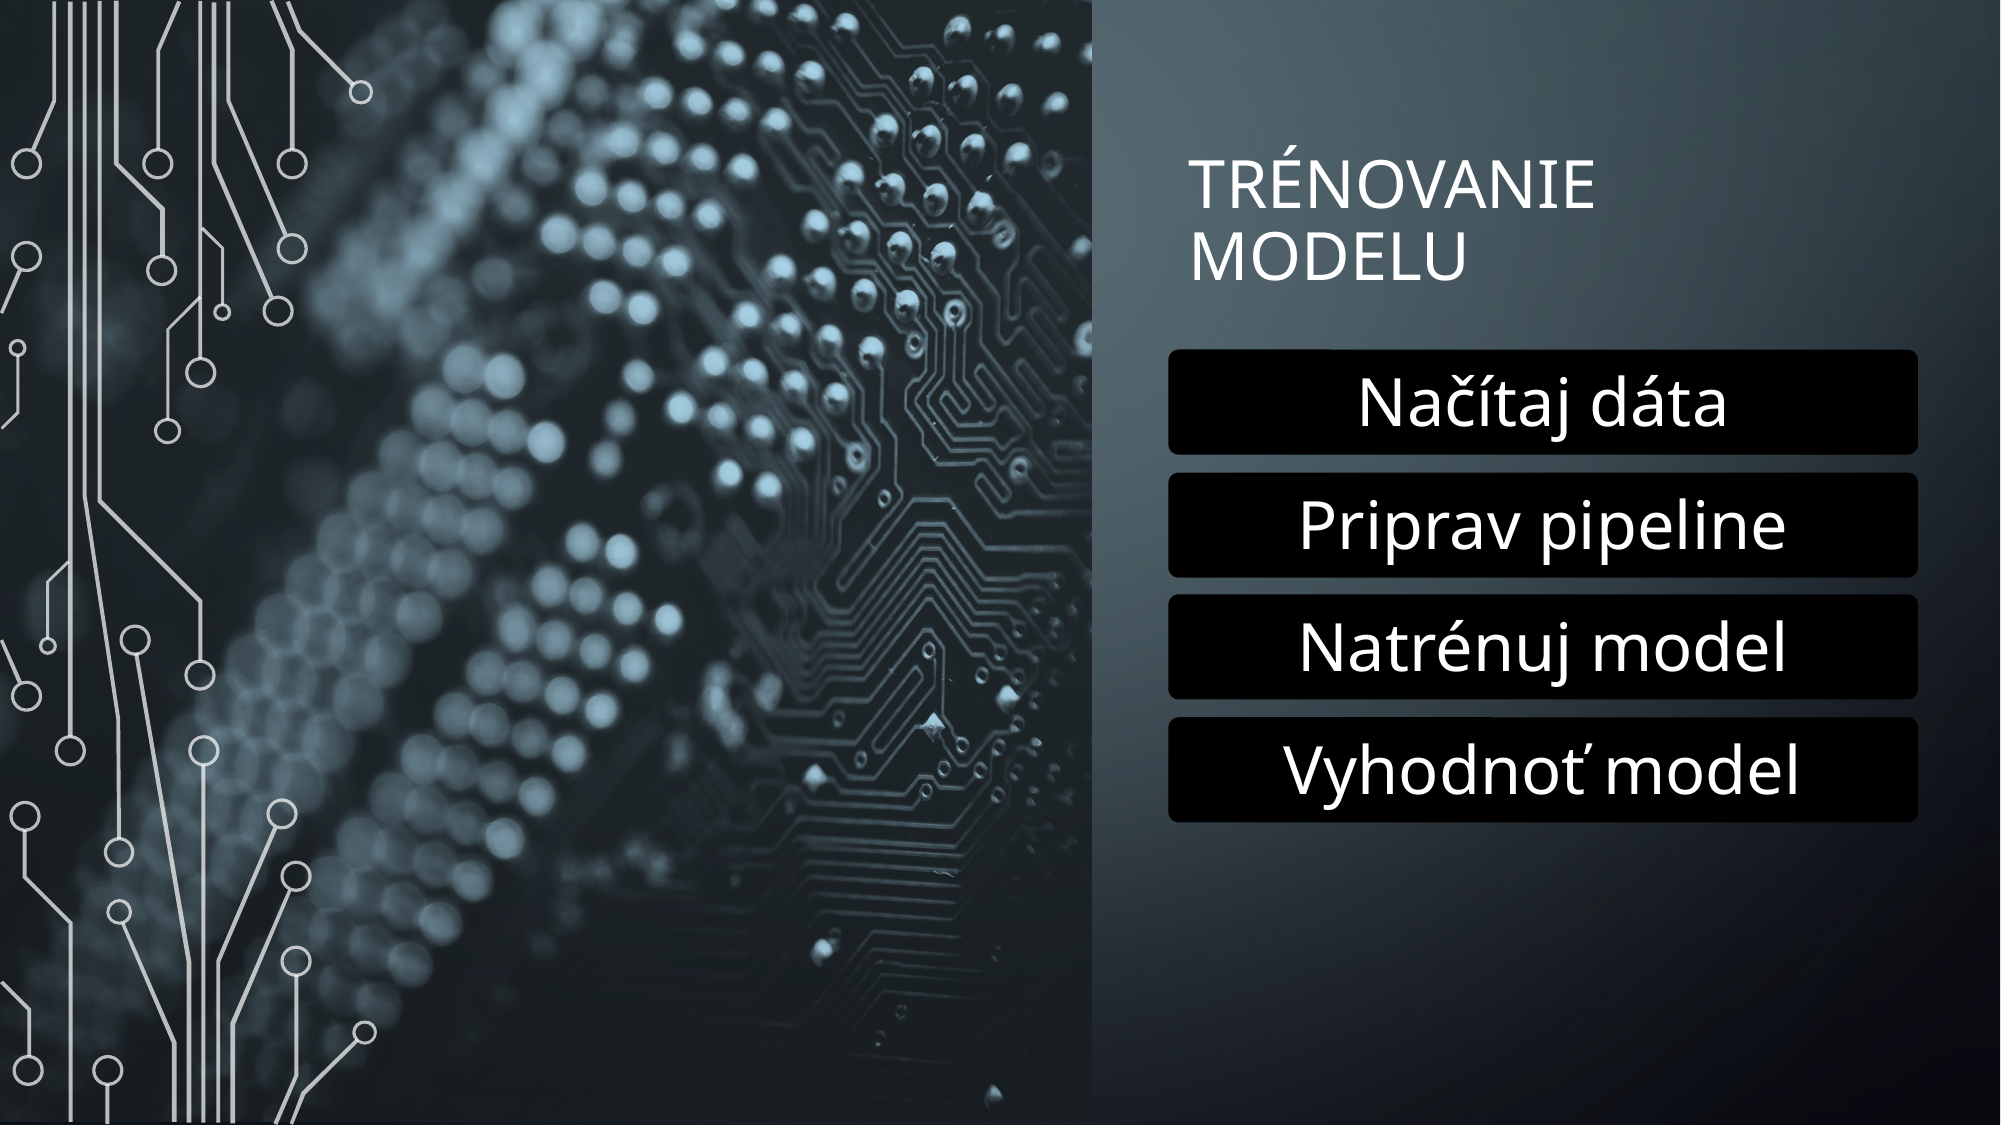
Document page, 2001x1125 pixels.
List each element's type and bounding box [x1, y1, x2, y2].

text_box [0, 0, 379, 1125]
picture [379, 0, 1092, 1123]
text_box [379, 0, 2000, 1125]
